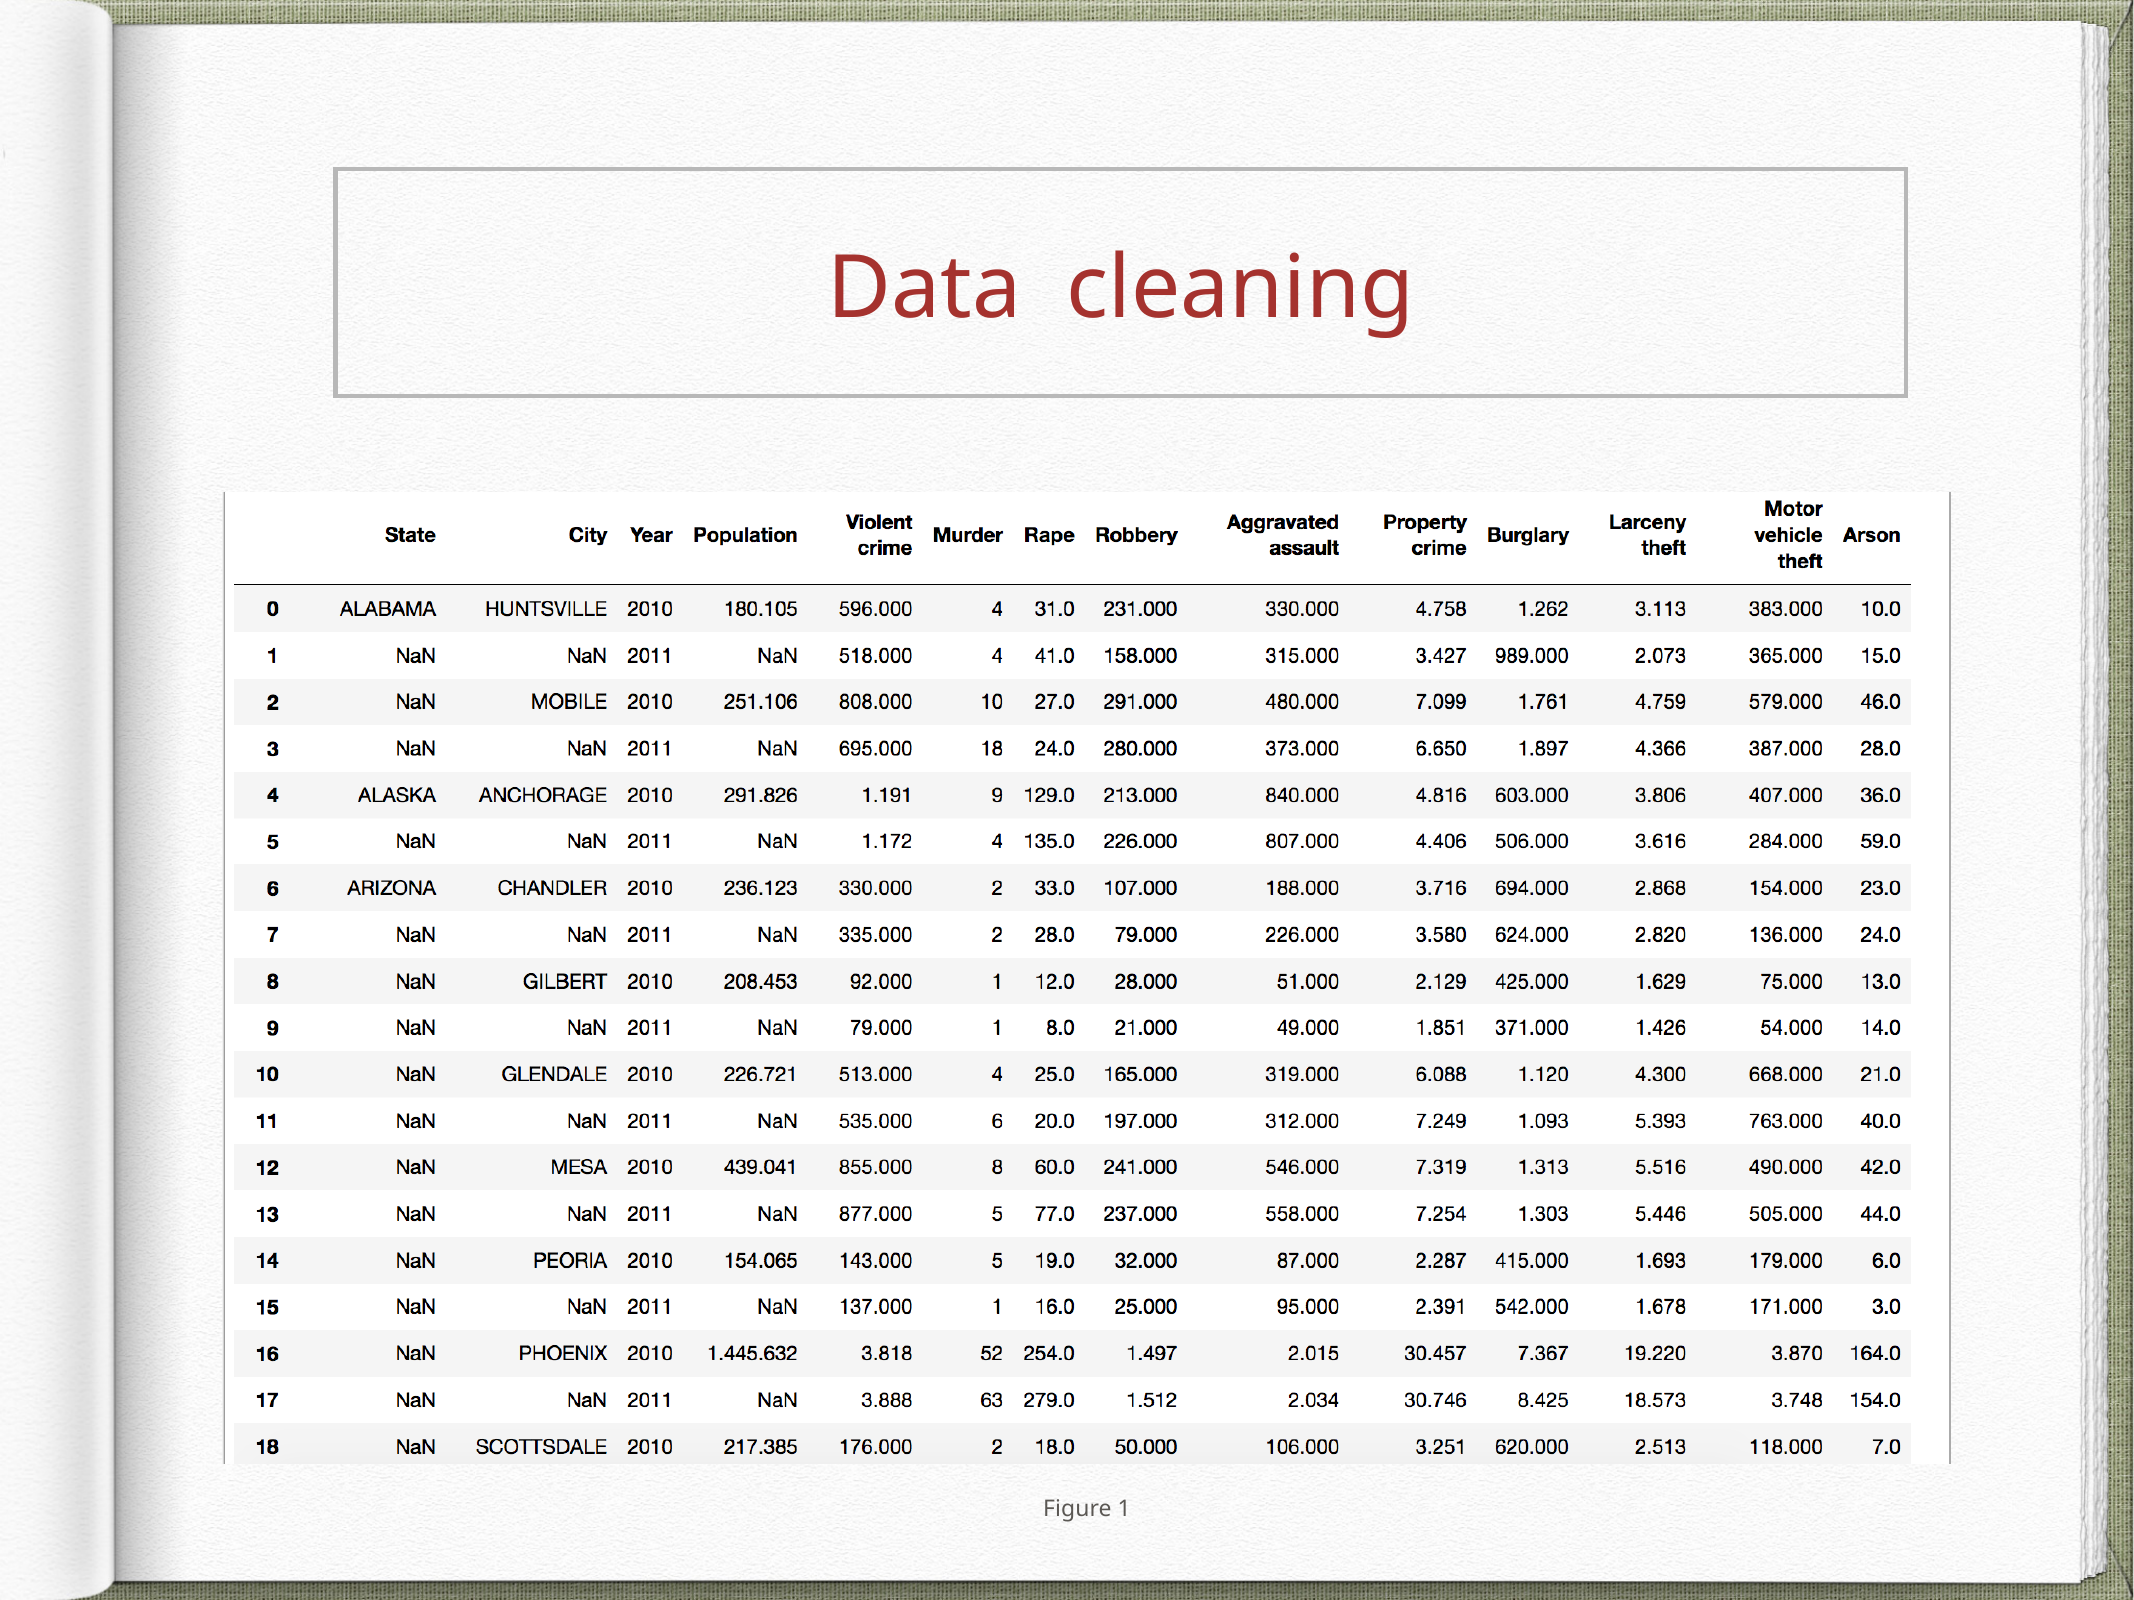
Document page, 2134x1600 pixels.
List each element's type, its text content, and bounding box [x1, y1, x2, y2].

picture [0, 0, 2134, 1600]
title Data cleaning [334, 168, 1907, 397]
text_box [222, 492, 1952, 1528]
